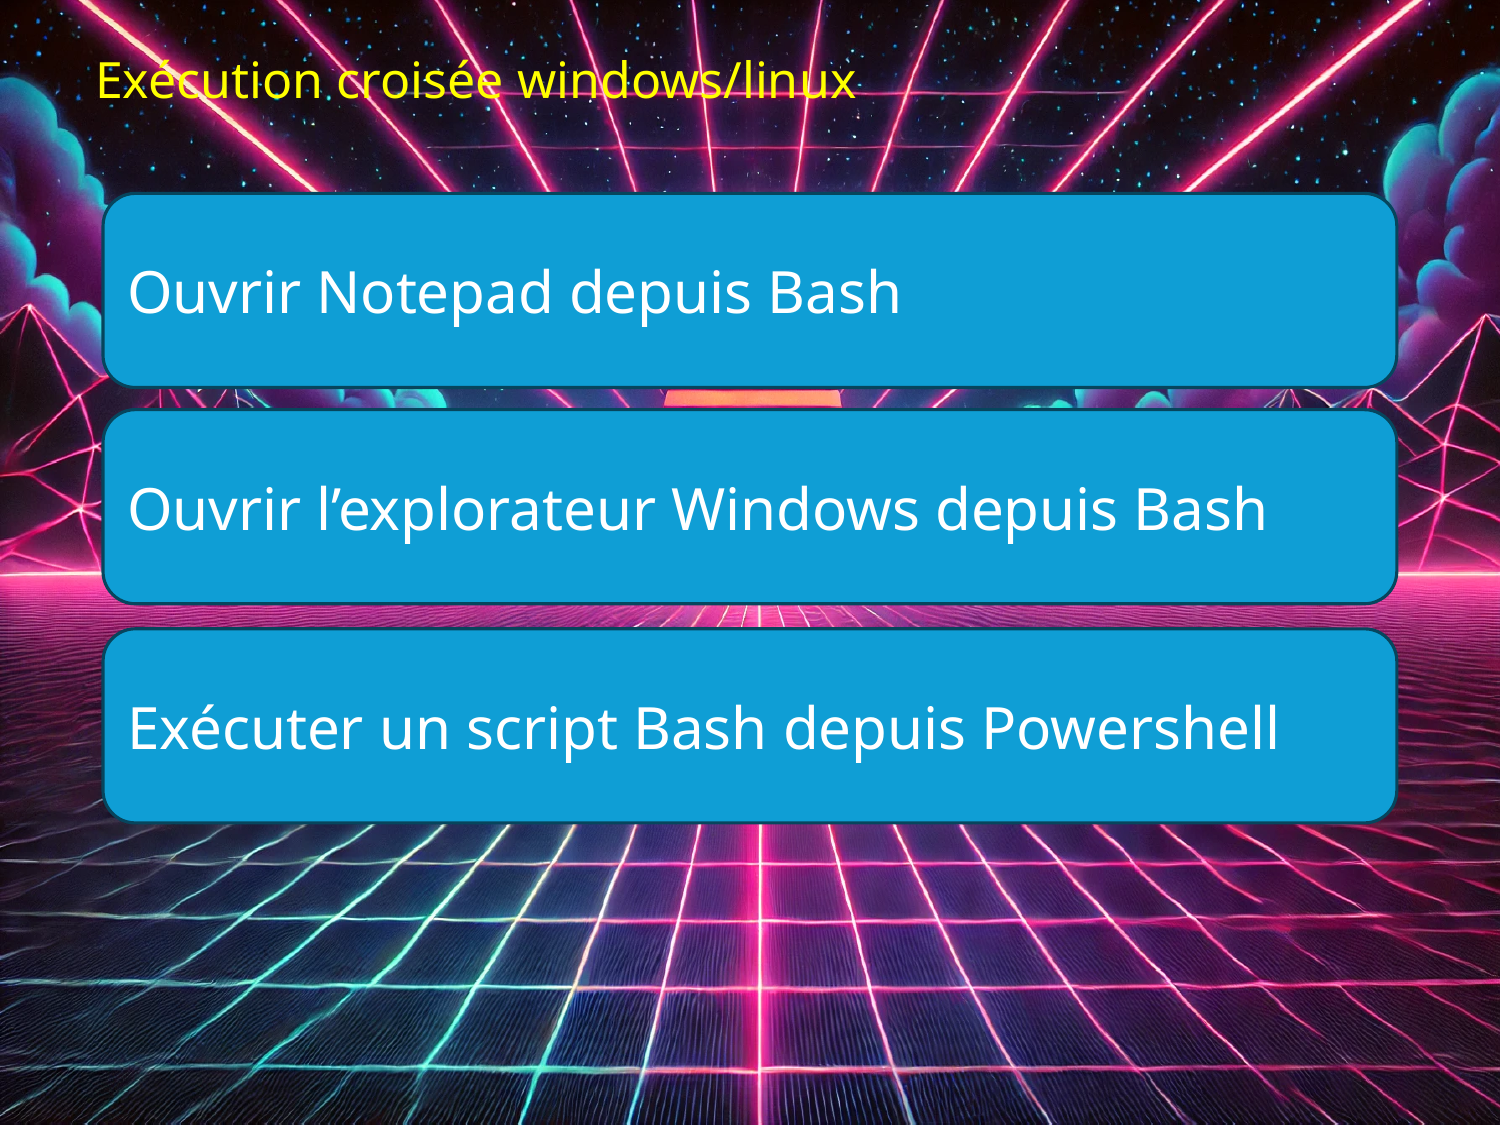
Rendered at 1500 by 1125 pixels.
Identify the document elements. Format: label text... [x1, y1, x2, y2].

text_box Exécution croisée windows/linux [80, 40, 1414, 116]
text_box Exécuter un script Bash depuis Powershell [101, 627, 1399, 825]
text_box Ouvrir l’explorateur Windows depuis Bash [101, 408, 1399, 606]
text_box Ouvrir Notepad depuis Bash [101, 191, 1399, 390]
picture [0, 0, 1500, 1125]
